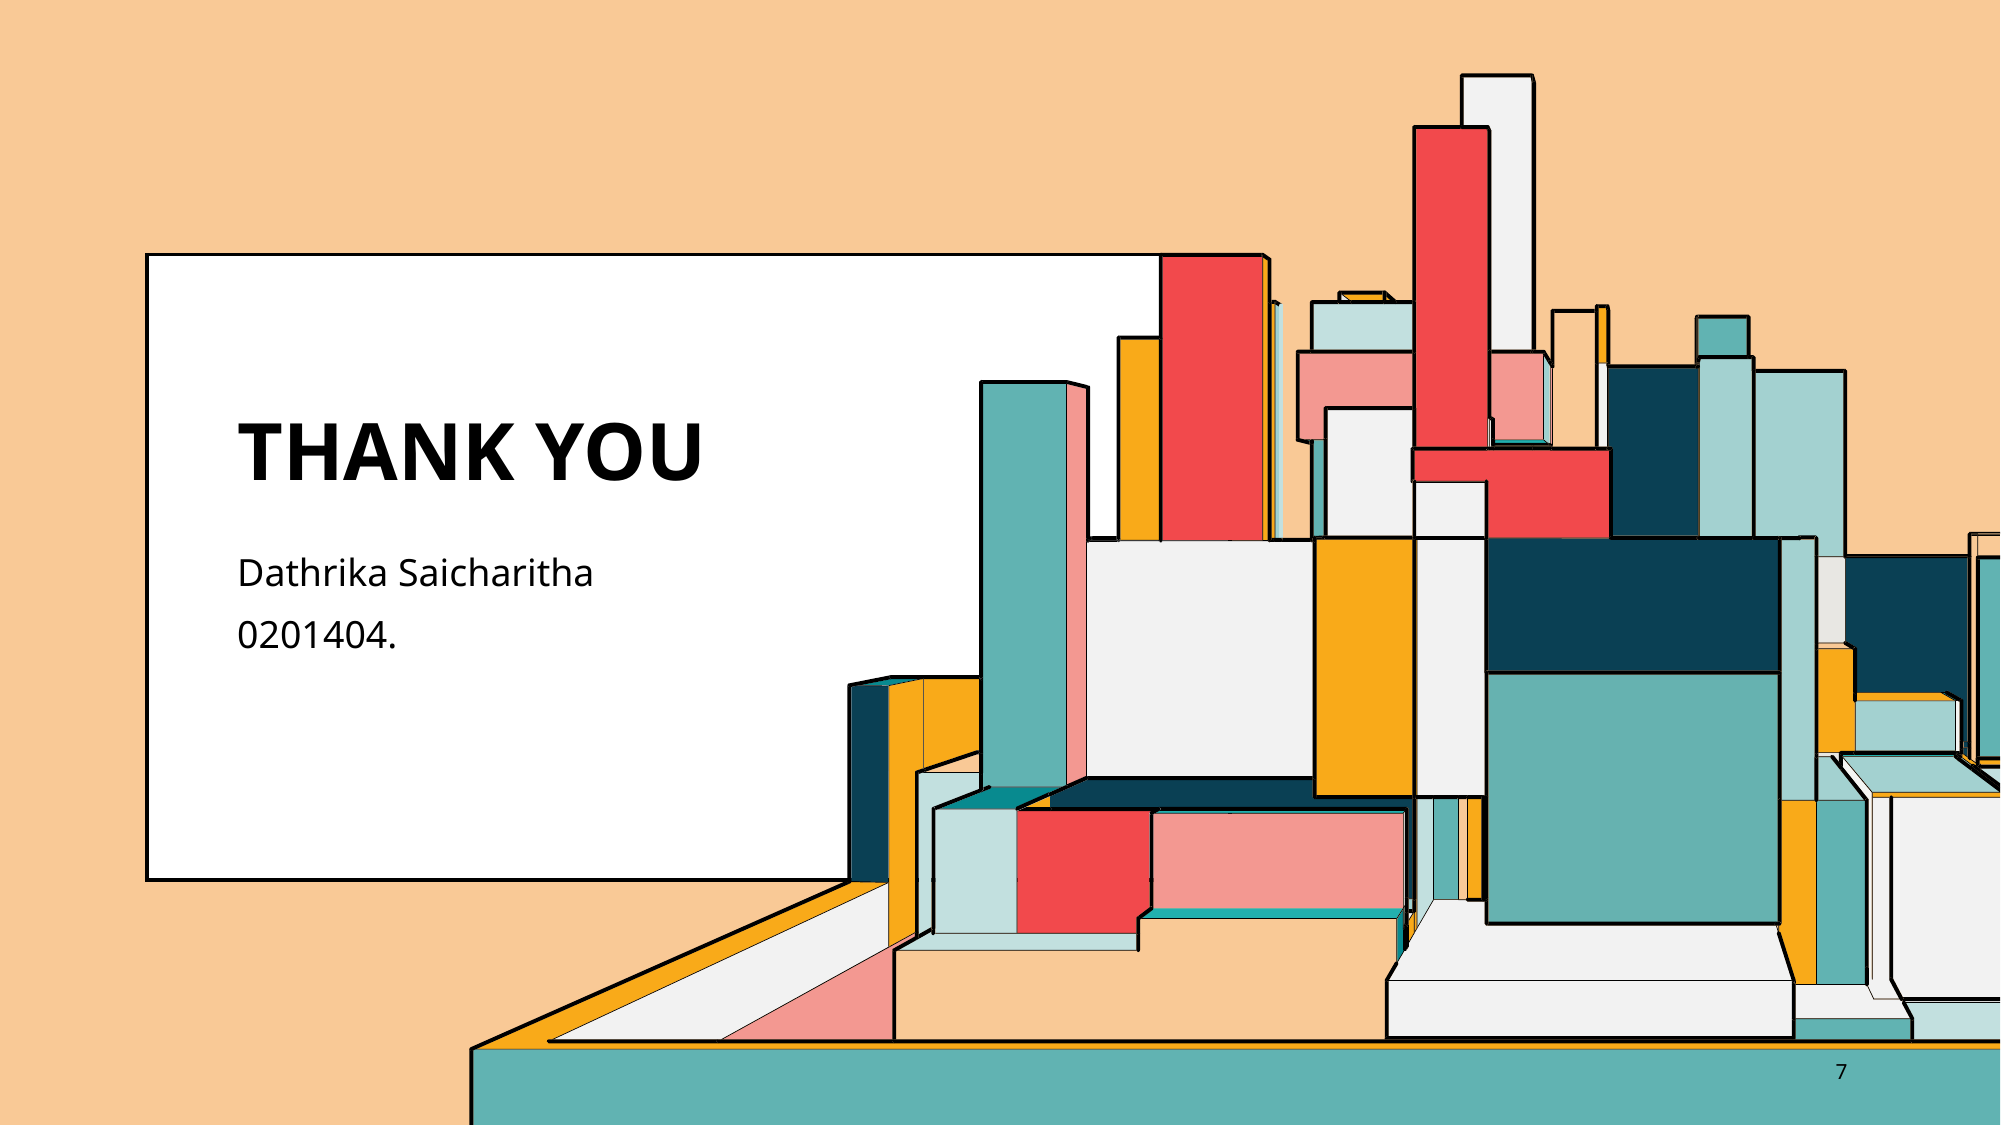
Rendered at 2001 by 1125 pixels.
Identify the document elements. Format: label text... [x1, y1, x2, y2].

list Dathrika Saicharitha 0201404. [221, 523, 797, 819]
title THANK YOU [221, 288, 929, 506]
slide_number 7 [1412, 1042, 1863, 1103]
